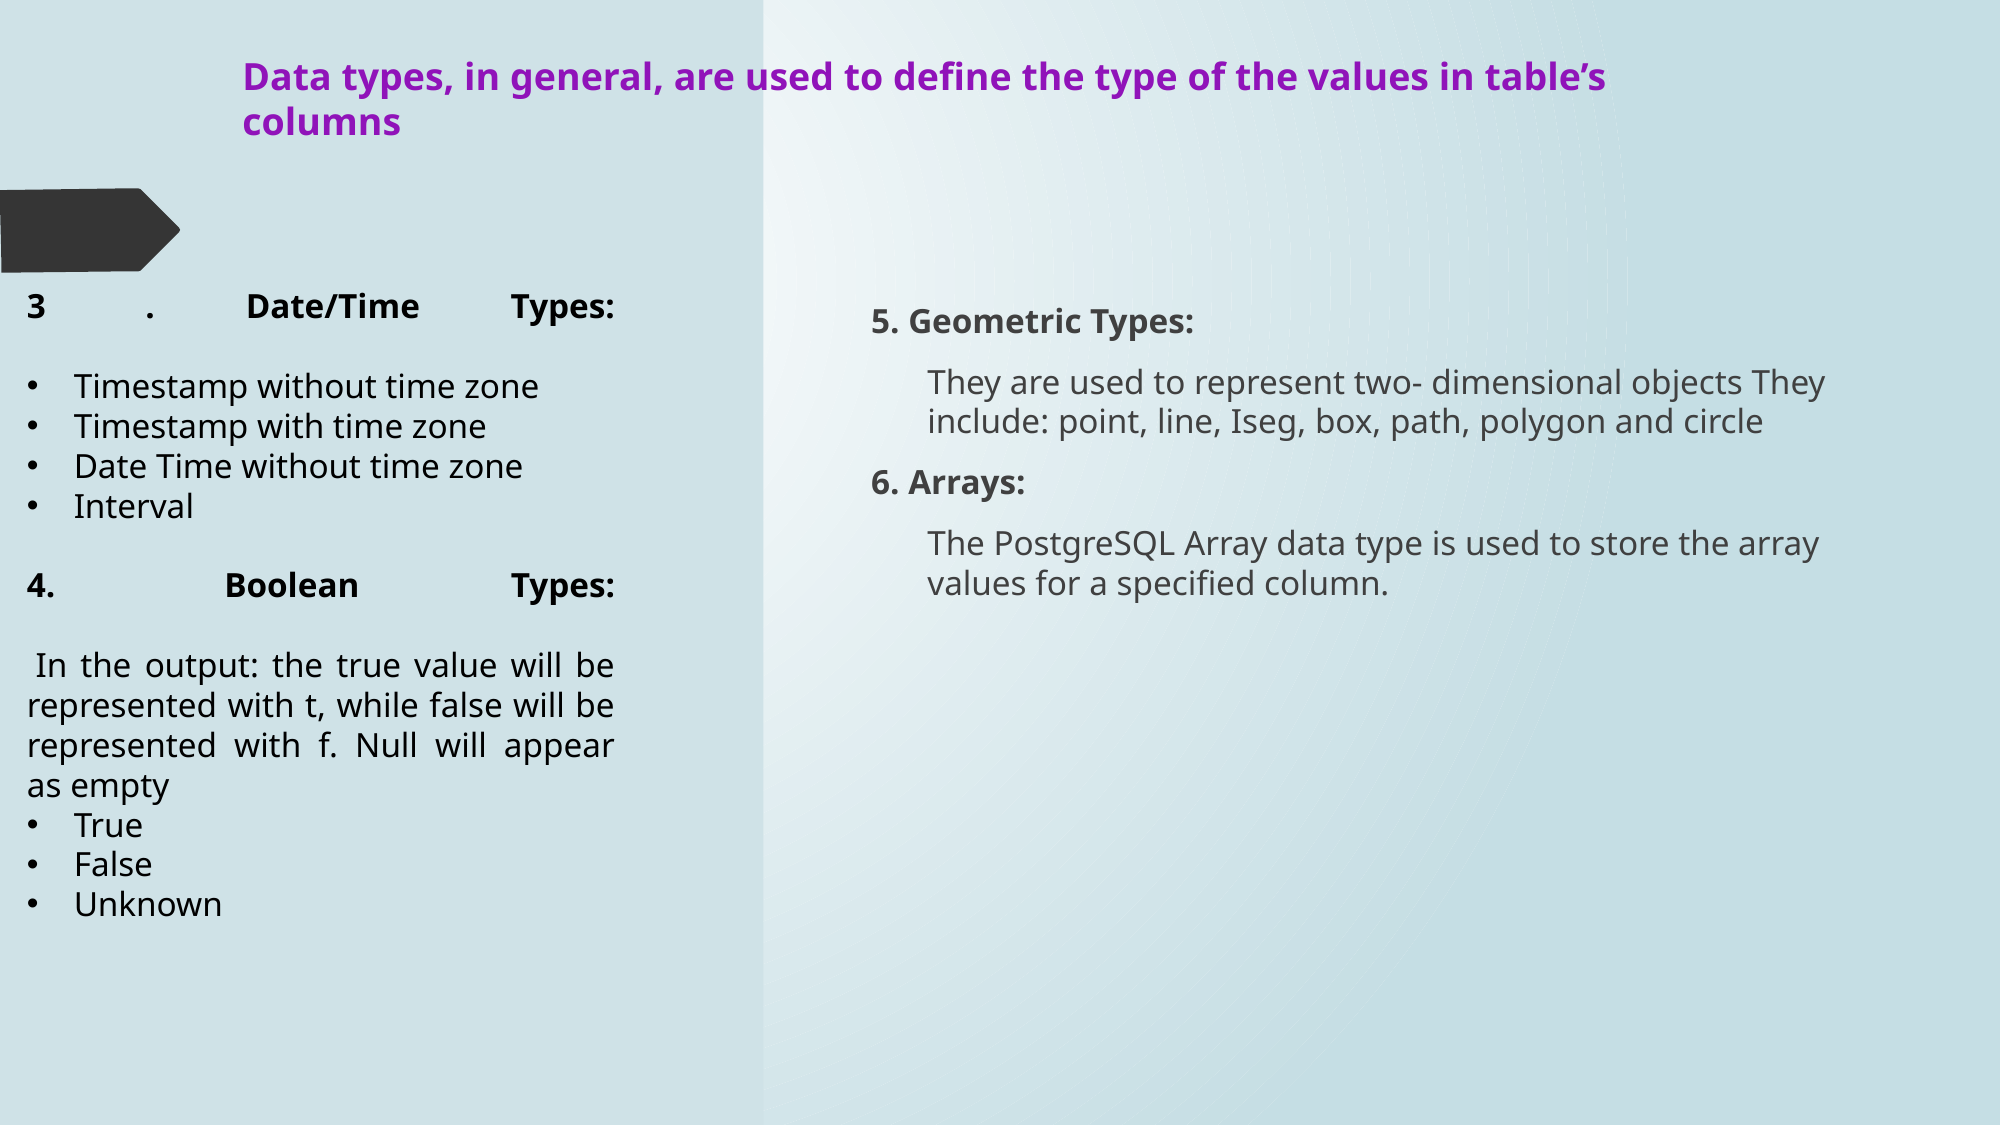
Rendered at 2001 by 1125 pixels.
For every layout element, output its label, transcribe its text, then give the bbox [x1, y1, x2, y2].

text_box [0, 188, 181, 273]
text_box [0, 0, 765, 1125]
list 5. Geometric Types: They are used to represent two- dimensional objects They include: point, line, Iseg, box, path, polygon and circle 6. Arrays: The PostgreSQL Array data type is used to store the array values for a specified column. [855, 292, 1877, 1089]
text_box Data types, in general, are used to define the type of the values in table’s columns [227, 45, 1773, 150]
title 3 . Date/Time Types: Timestamp without time zone Timestamp with time zone Date Time without time zone Interval 4. Boolean Types: In the output: the true value will be represented with t, while false will be represented with f. Null will appear as empty True False Unknown [11, 198, 631, 1081]
